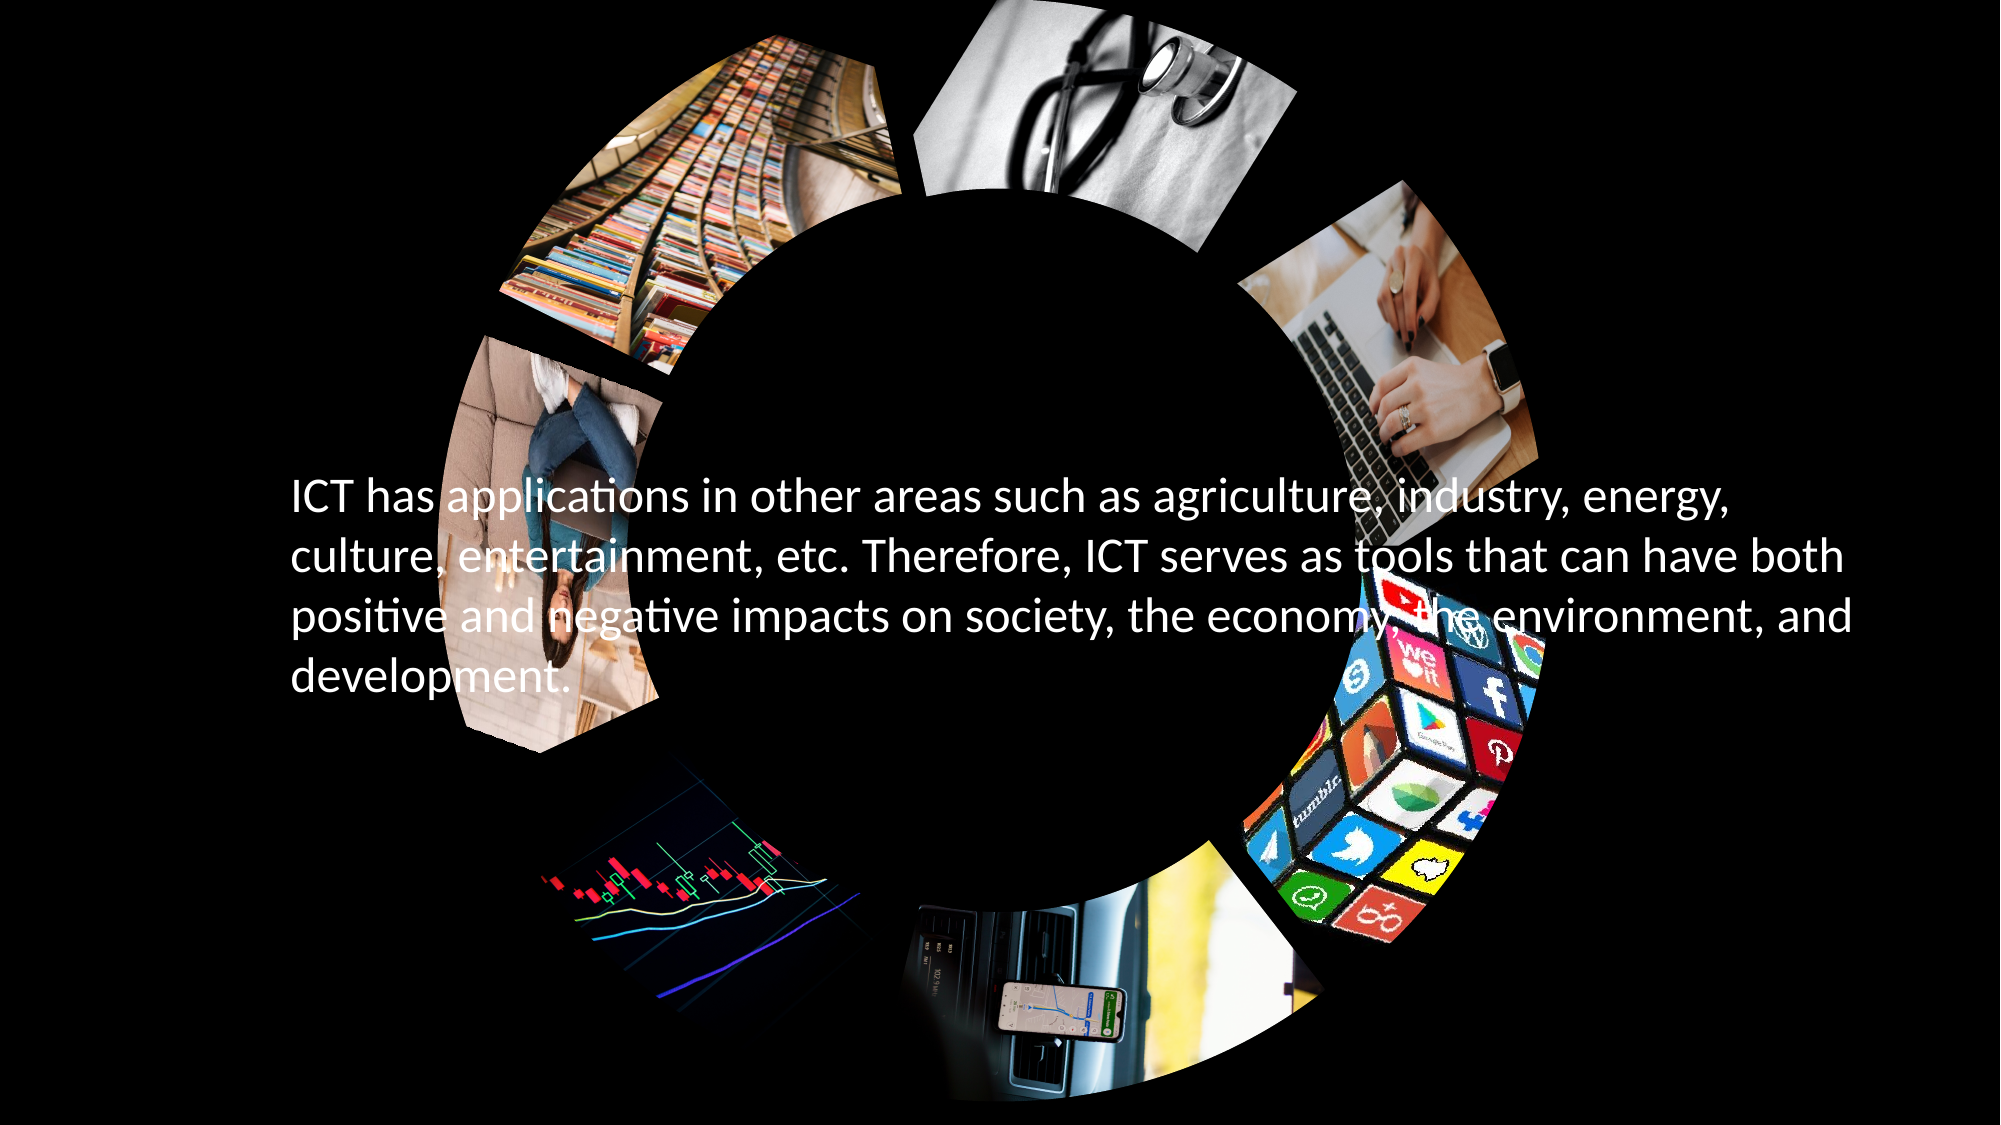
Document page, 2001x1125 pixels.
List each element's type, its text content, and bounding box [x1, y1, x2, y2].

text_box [429, 4, 1591, 1125]
text_box ICT has applications in other areas such as agriculture, industry, energy, culture, entertainment, etc. Therefore, ICT serves as tools that can have both positive and negative impacts on society, the economy, the environment, and development. [1591, 455, 1913, 711]
text_box ICT has applications in other areas such as agriculture, industry, energy, culture, entertainment, etc. Therefore, ICT serves as tools that can have both positive and negative impacts on society, the economy, the environment, and development. [275, 455, 429, 711]
picture [957, 0, 1071, 4]
